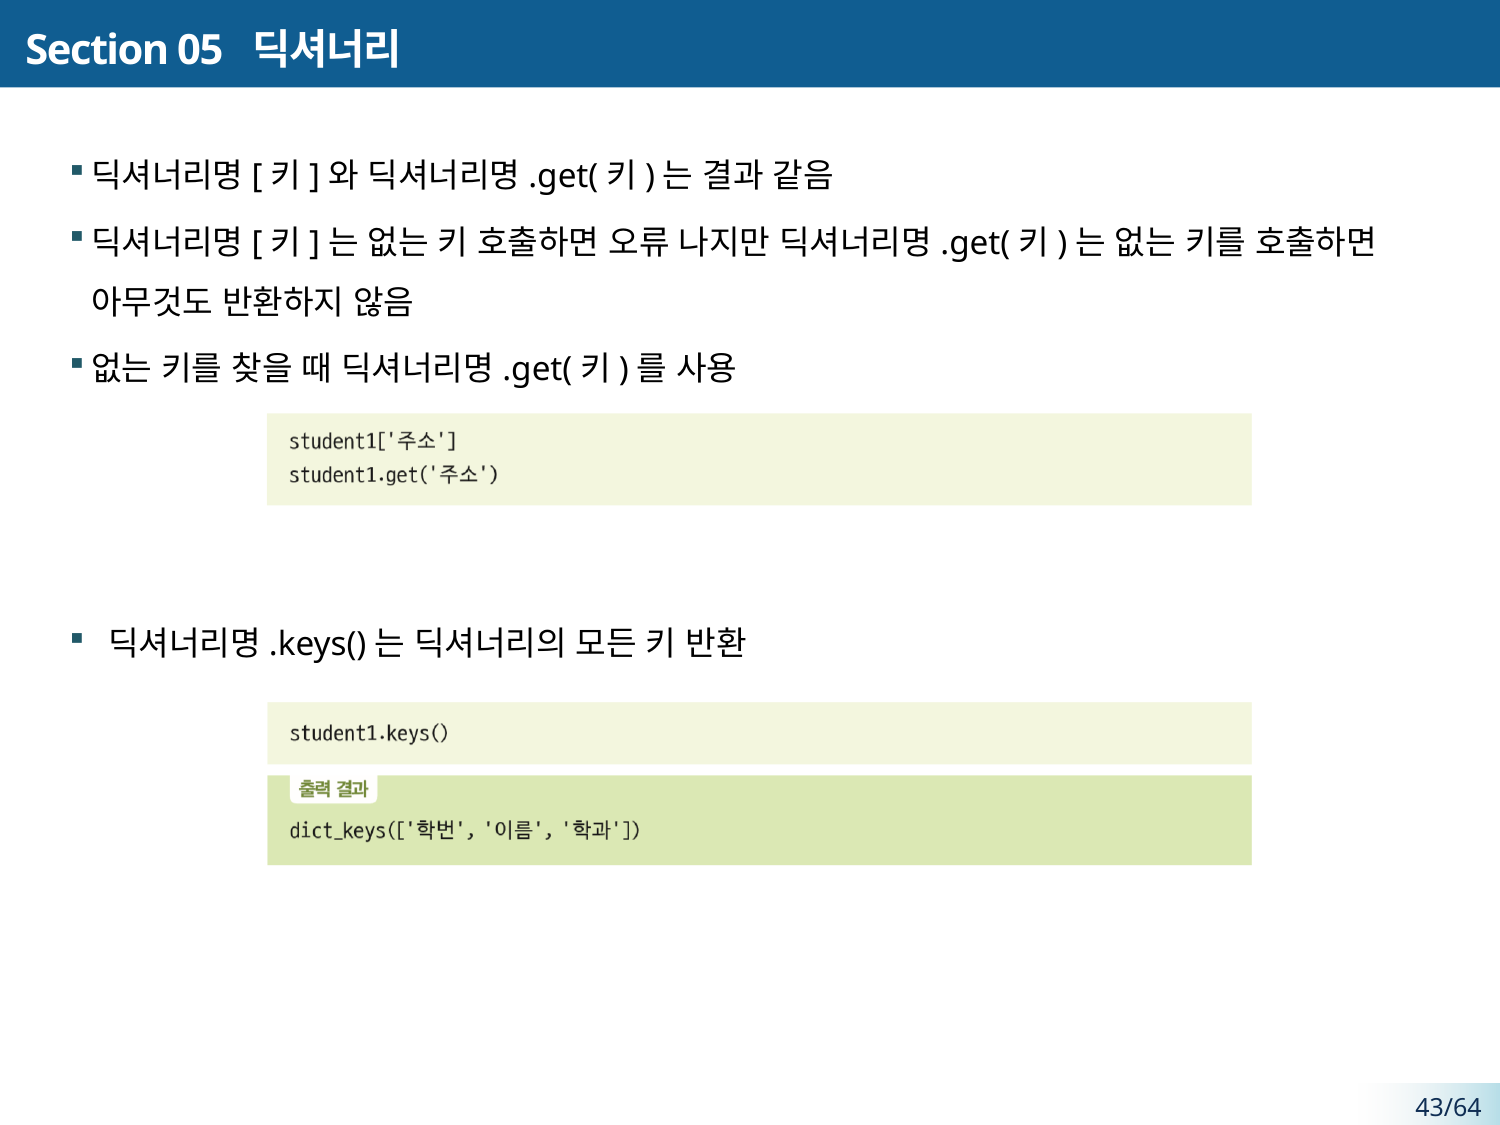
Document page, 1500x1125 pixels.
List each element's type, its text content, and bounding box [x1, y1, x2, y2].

title Section 05 딕셔너리 [10, 8, 1288, 87]
picture [264, 700, 1255, 868]
picture [264, 413, 1255, 508]
list 딕셔너리명[키]와 딕셔너리명.get(키)는 결과 같음 딕셔너리명[키]는 없는 키 호출하면 오류 나지만 딕셔너리명.get(키)는 없는 키를 호출하면 아무것도 반환하지 않음 없는 키를 찾을 때 딕셔너리명.get(키)를 사용 딕셔너리명.keys()는 딕셔너리의 모든 키 반환 [10, 126, 1481, 1057]
